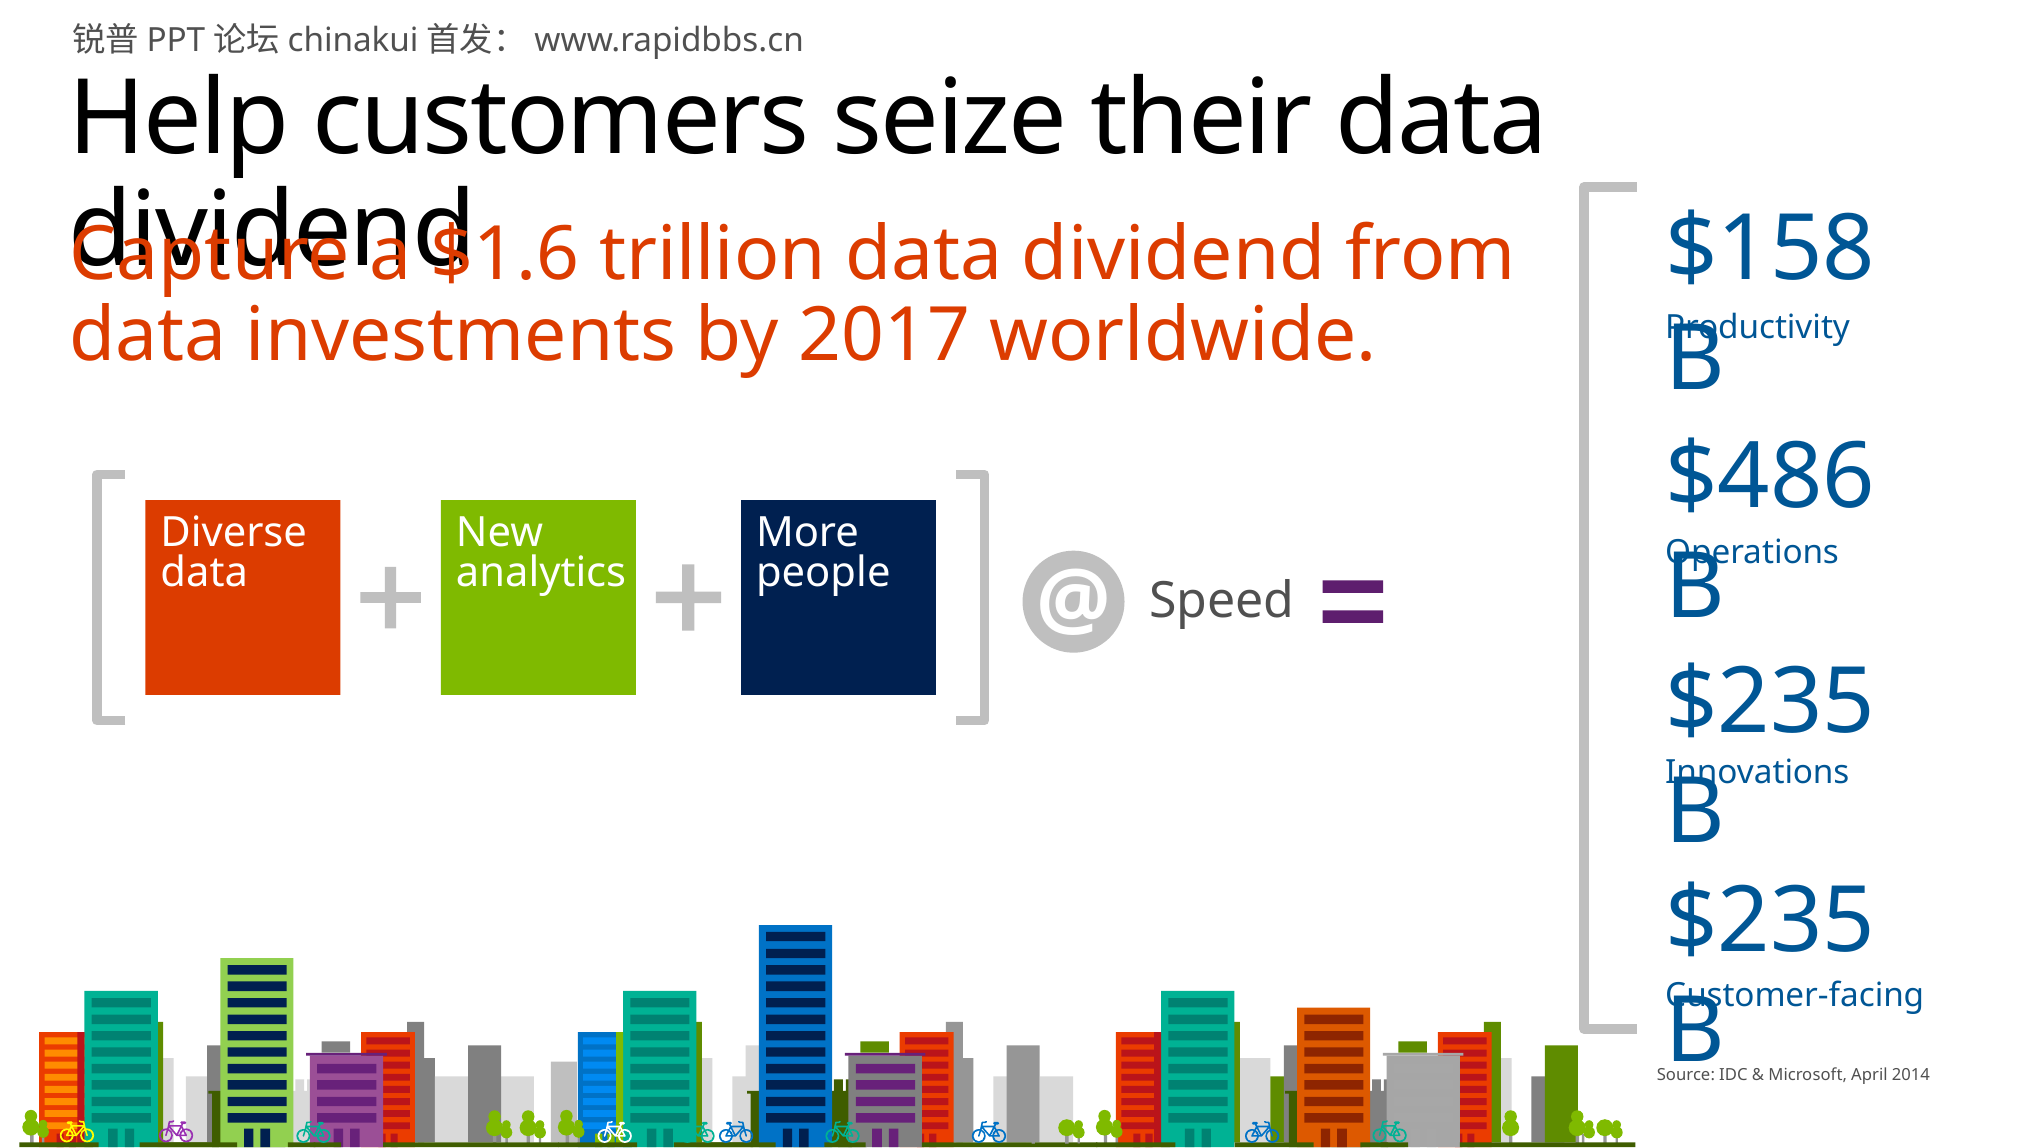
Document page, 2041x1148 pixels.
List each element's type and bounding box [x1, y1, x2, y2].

text_box [1022, 550, 1125, 653]
text_box [1650, 407, 1942, 581]
text_box [1650, 852, 2041, 1023]
text_box [0, 0, 2041, 1148]
text_box [0, 897, 1636, 1148]
text_box [1650, 632, 1942, 800]
text_box [1650, 180, 1942, 356]
